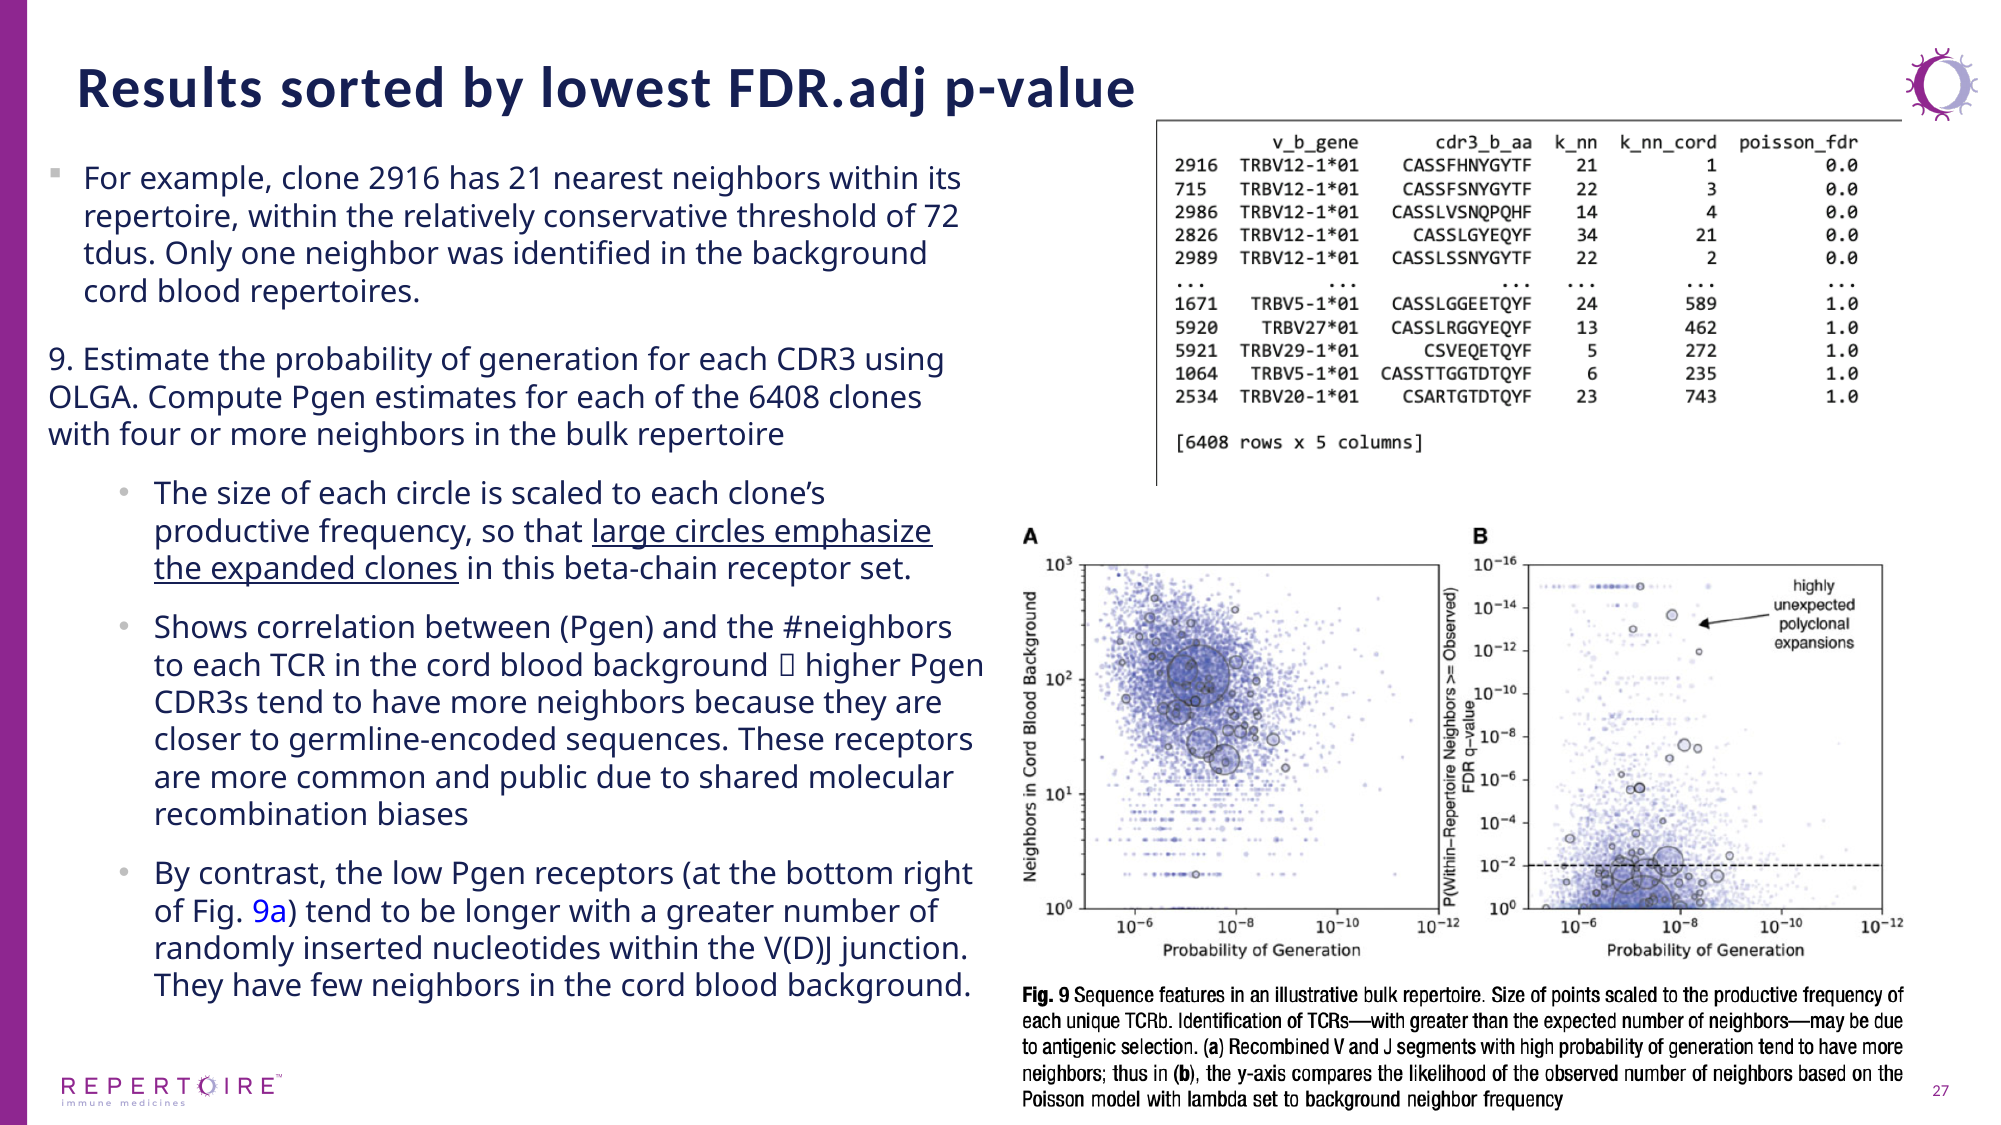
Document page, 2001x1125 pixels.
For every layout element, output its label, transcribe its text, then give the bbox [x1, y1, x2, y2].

title Results sorted by lowest FDR.adj p-value [62, 0, 1941, 128]
picture [1153, 110, 1902, 486]
slide_number 27 [1919, 1072, 1980, 1116]
picture [999, 509, 1919, 1125]
picture [1941, 48, 1978, 121]
list For example, clone 2916 has 21 nearest neighbors within its repertoire, within the relatively conservative threshold of 72 tdus. Only one neighbor was identified in the background cord blood repertoires. 9. Estimate the probability of generation for each CDR3 using OLGA. Compute Pgen estimates for each of the 6408 clones with four or more neighbors in the bulk repertoire The size of each circle is scaled to each clone’s productive frequency, so that large circles emphasize the expanded clones in this beta-chain receptor set. Shows correlation between (Pgen) and the #neighbors to each TCR in the cord blood background  higher Pgen CDR3s tend to have more neighbors because they are closer to germline-encoded sequences. These receptors are more common and public due to shared molecular recombination biases By contrast, the low Pgen receptors (at the bottom right of Fig. 9a) tend to be longer with a greater number of randomly inserted nucleotides within the V(D)J junction. They have few neighbors in the cord blood background. [33, 151, 1002, 1024]
picture [62, 1074, 282, 1106]
